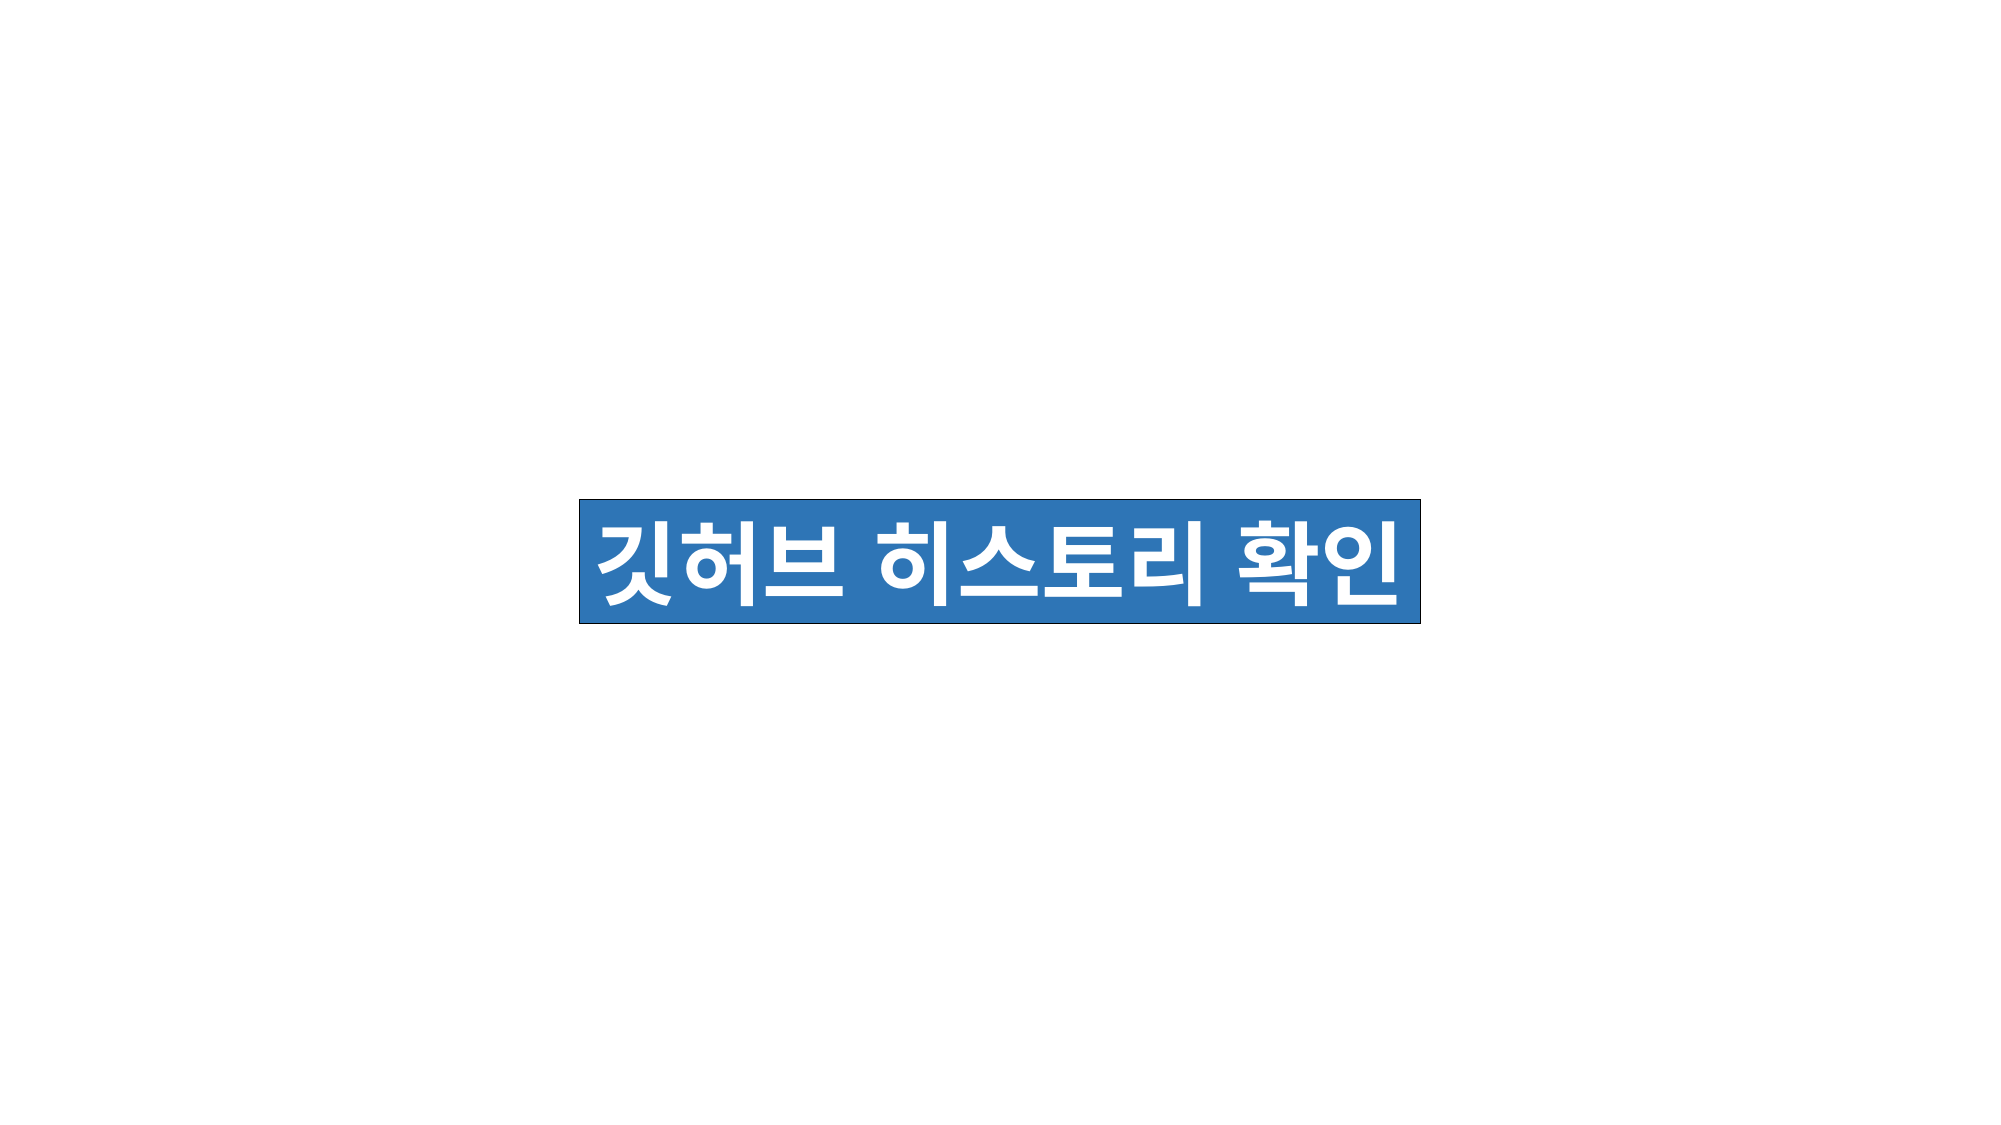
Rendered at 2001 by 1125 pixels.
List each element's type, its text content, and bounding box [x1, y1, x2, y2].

text_box 깃허브 히스토리 확인 [579, 499, 1421, 624]
